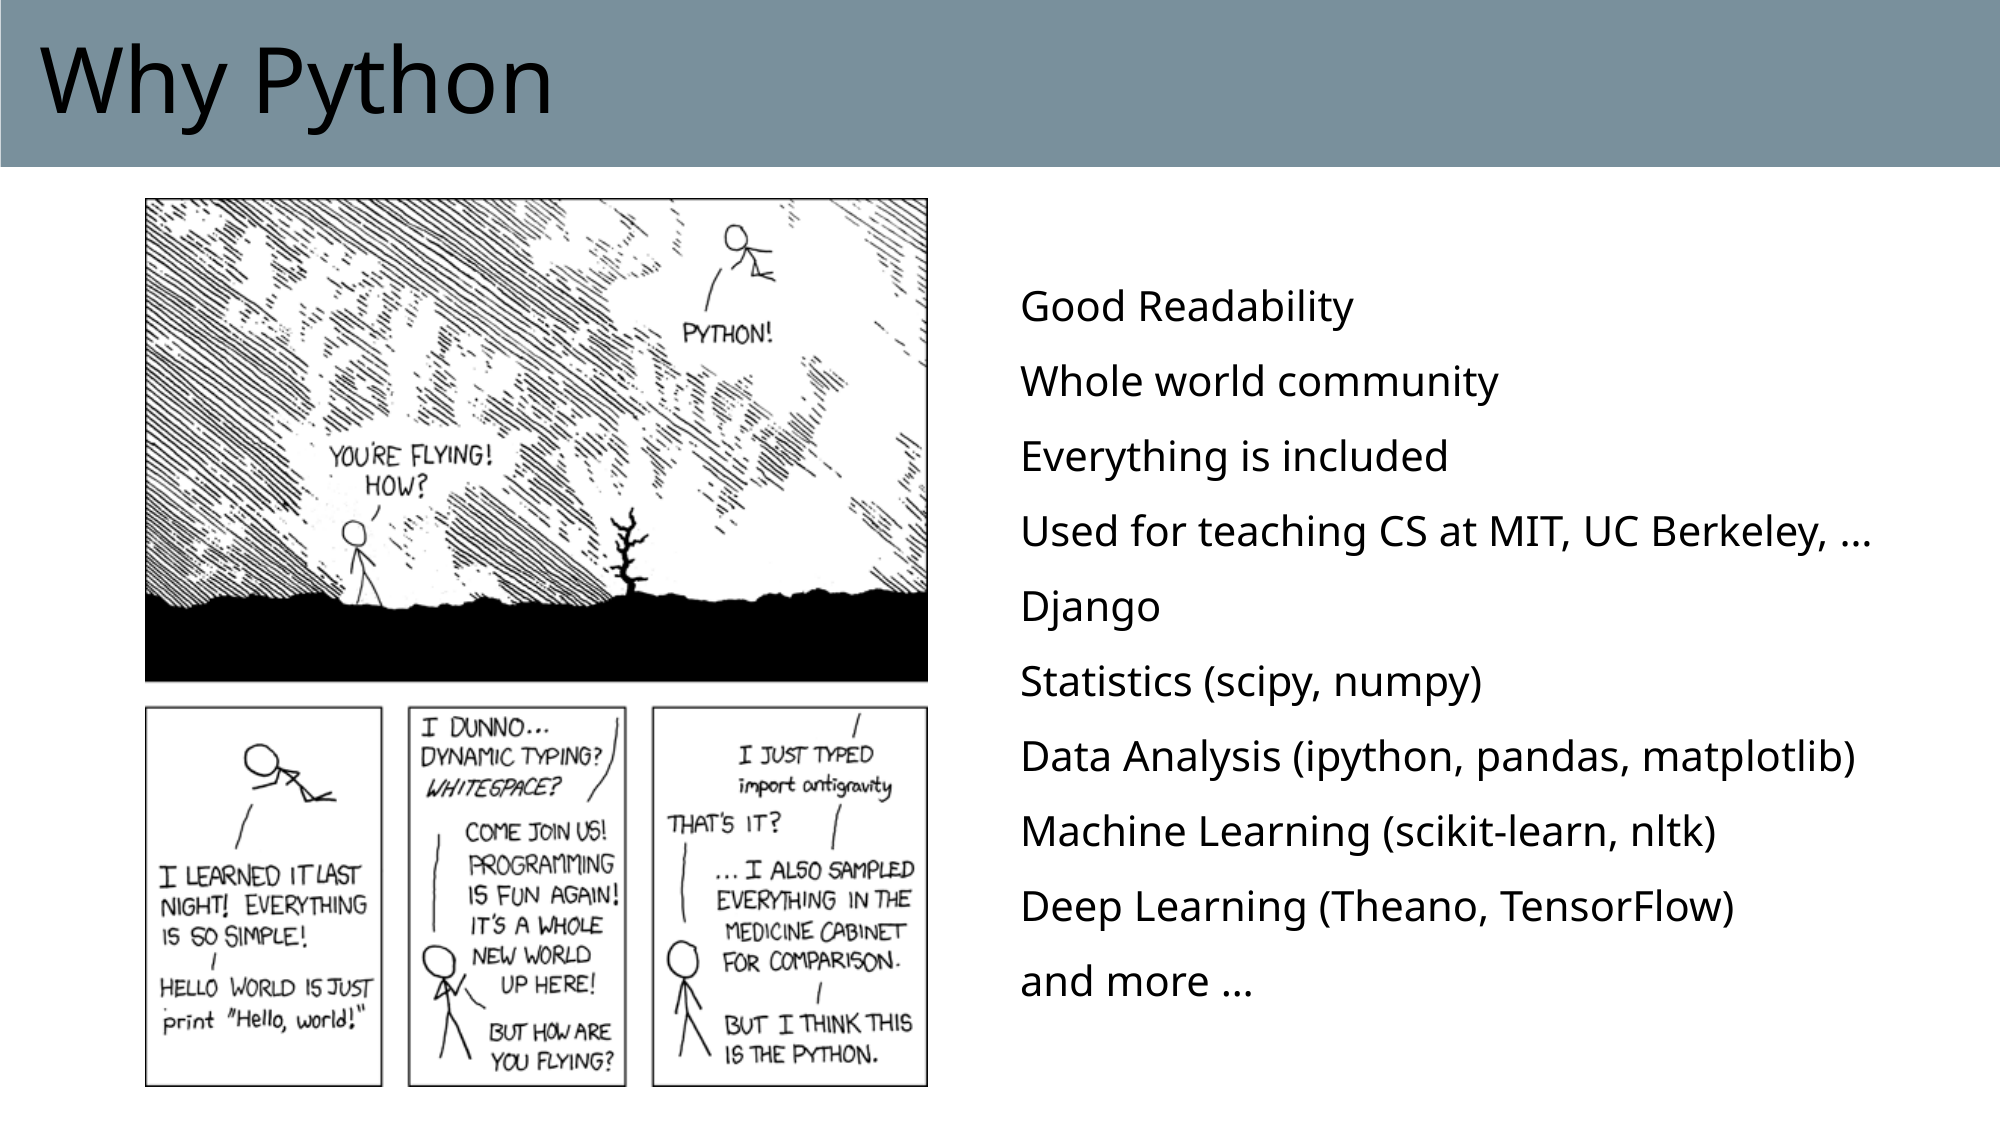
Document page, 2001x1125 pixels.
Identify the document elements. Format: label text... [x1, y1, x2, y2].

title Why Python [0, 0, 2000, 167]
text_box Good Readability Whole world community Everything is included Used for teaching CS at MIT, UC Berkeley, … Django Statistics (scipy, numpy) Data Analysis (ipython, pandas, matplotlib) Machine Learning (scikit-learn, nltk) Deep Learning (Theano, TensorFlow) and more … [1005, 247, 1888, 1013]
picture [145, 198, 928, 1087]
